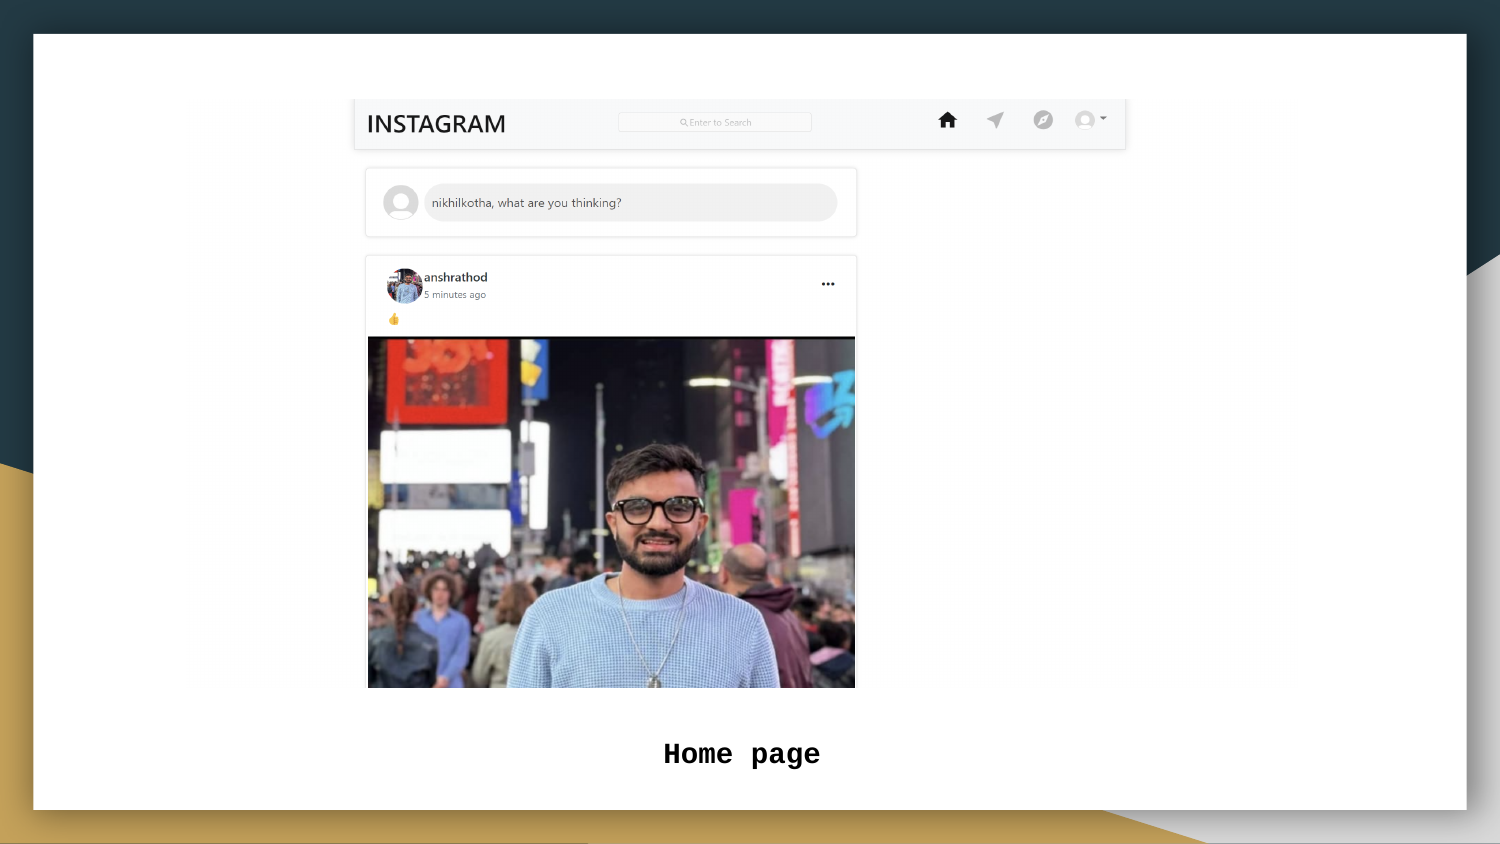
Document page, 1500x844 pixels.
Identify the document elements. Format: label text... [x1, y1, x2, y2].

text_box Home page [342, 719, 1142, 785]
picture [185, 99, 1299, 689]
